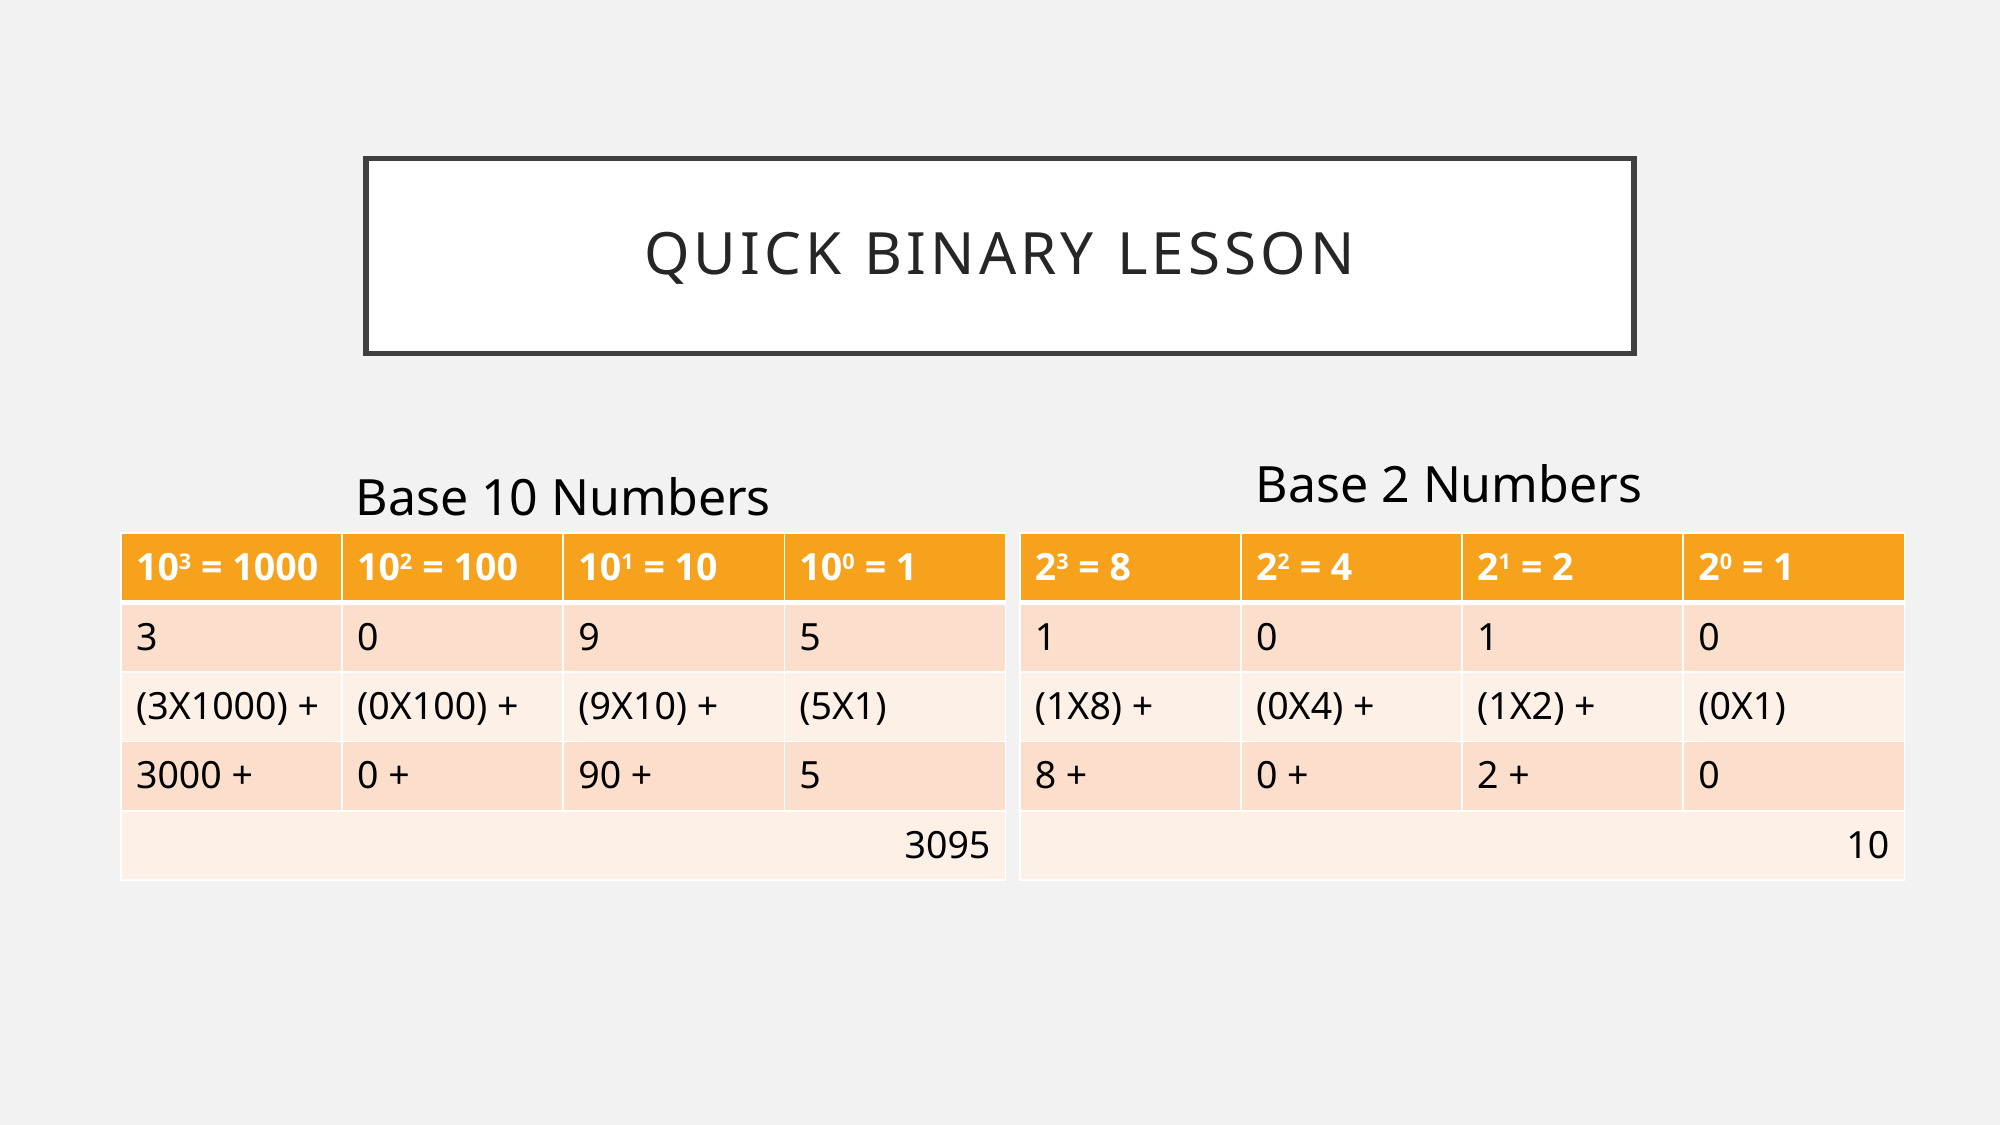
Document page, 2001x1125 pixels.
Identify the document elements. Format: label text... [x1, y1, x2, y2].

table_cell (1X8) + [1021, 673, 1240, 741]
table_header 23 = 8 [1021, 534, 1240, 600]
table_cell 3000 + [122, 742, 341, 810]
table_cell (1X2) + [1463, 673, 1682, 741]
table_cell (0X1) [1684, 673, 1904, 741]
table_header 21 = 2 [1463, 534, 1682, 600]
table_header 22 = 4 [1242, 534, 1461, 600]
table_cell 3095 [122, 812, 1005, 879]
table_cell (5X1) [785, 673, 1005, 741]
table_cell 1 [1463, 605, 1682, 671]
table_cell 3 [122, 605, 341, 671]
table_cell 2 + [1463, 742, 1682, 810]
table_cell (0X4) + [1242, 673, 1461, 741]
table_cell (0X100) + [343, 673, 562, 741]
table_cell 0 + [1242, 742, 1461, 810]
table_cell 5 [785, 742, 1005, 810]
table_cell (3X1000) + [122, 673, 341, 741]
table_header 101 = 10 [564, 534, 784, 600]
table_cell (9X10) + [564, 673, 784, 741]
table_header 102 = 100 [343, 534, 562, 600]
text_box Base 2 Numbers [1241, 445, 1658, 521]
table_header 20 = 1 [1684, 534, 1904, 600]
text_box Base 10 Numbers [340, 457, 786, 532]
table_cell 90 + [564, 742, 784, 810]
table_cell 5 [785, 605, 1005, 671]
table_header 103 = 1000 [122, 534, 341, 600]
table_cell 0 [1242, 605, 1461, 671]
table_header 100 = 1 [785, 534, 1005, 600]
title Quick Binary Lesson [363, 156, 1637, 356]
table_cell 0 [1684, 742, 1904, 810]
table_cell 0 + [343, 742, 562, 810]
table_cell 8 + [1021, 742, 1240, 810]
table_cell 10 [1021, 812, 1904, 879]
table_cell 9 [564, 605, 784, 671]
table_cell 1 [1021, 605, 1240, 671]
table_cell 0 [343, 605, 562, 671]
table_cell 0 [1684, 605, 1904, 671]
